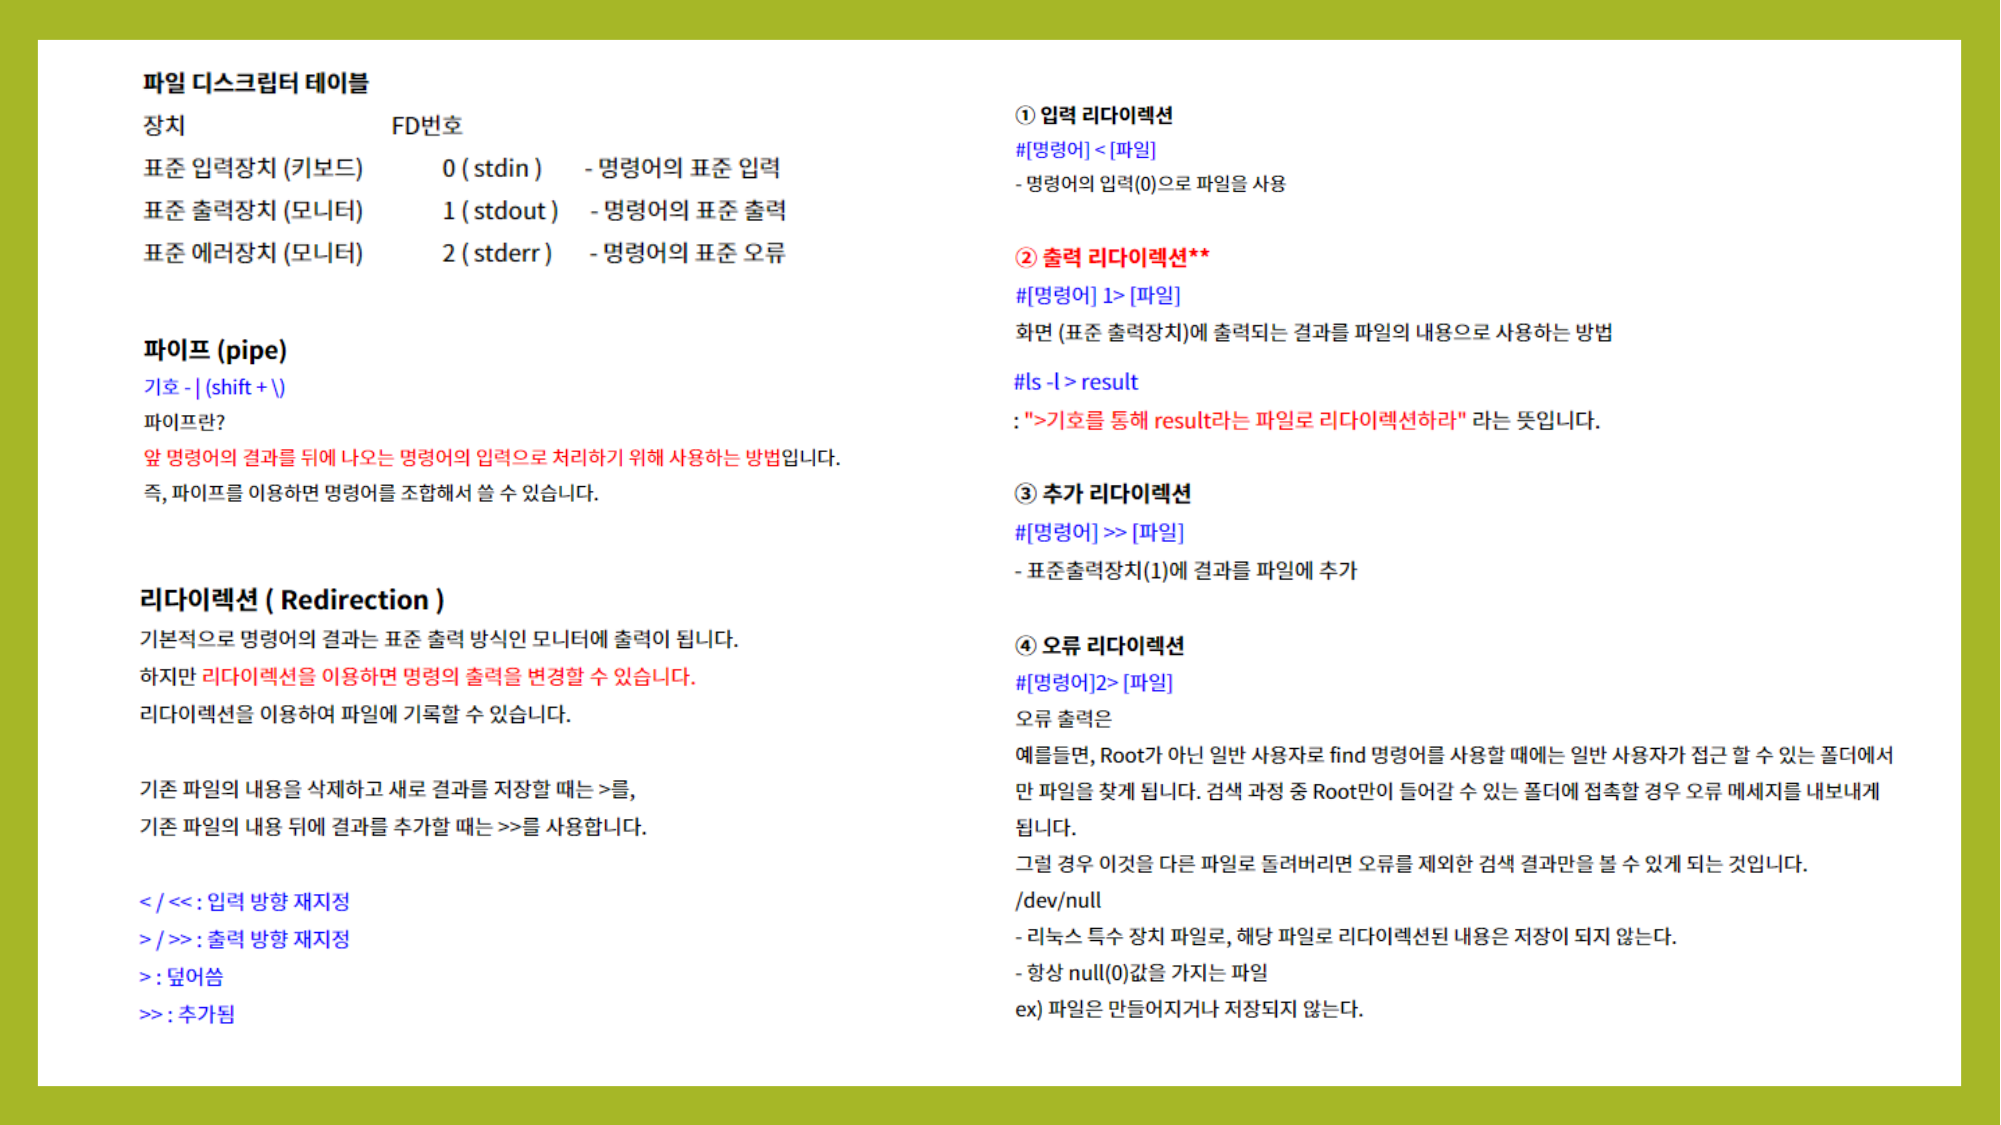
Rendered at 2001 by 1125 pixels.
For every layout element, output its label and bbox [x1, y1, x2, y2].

picture [124, 571, 783, 1046]
picture [999, 229, 1861, 598]
picture [999, 610, 1908, 1031]
picture [124, 45, 811, 298]
picture [999, 93, 1541, 211]
picture [124, 316, 888, 525]
